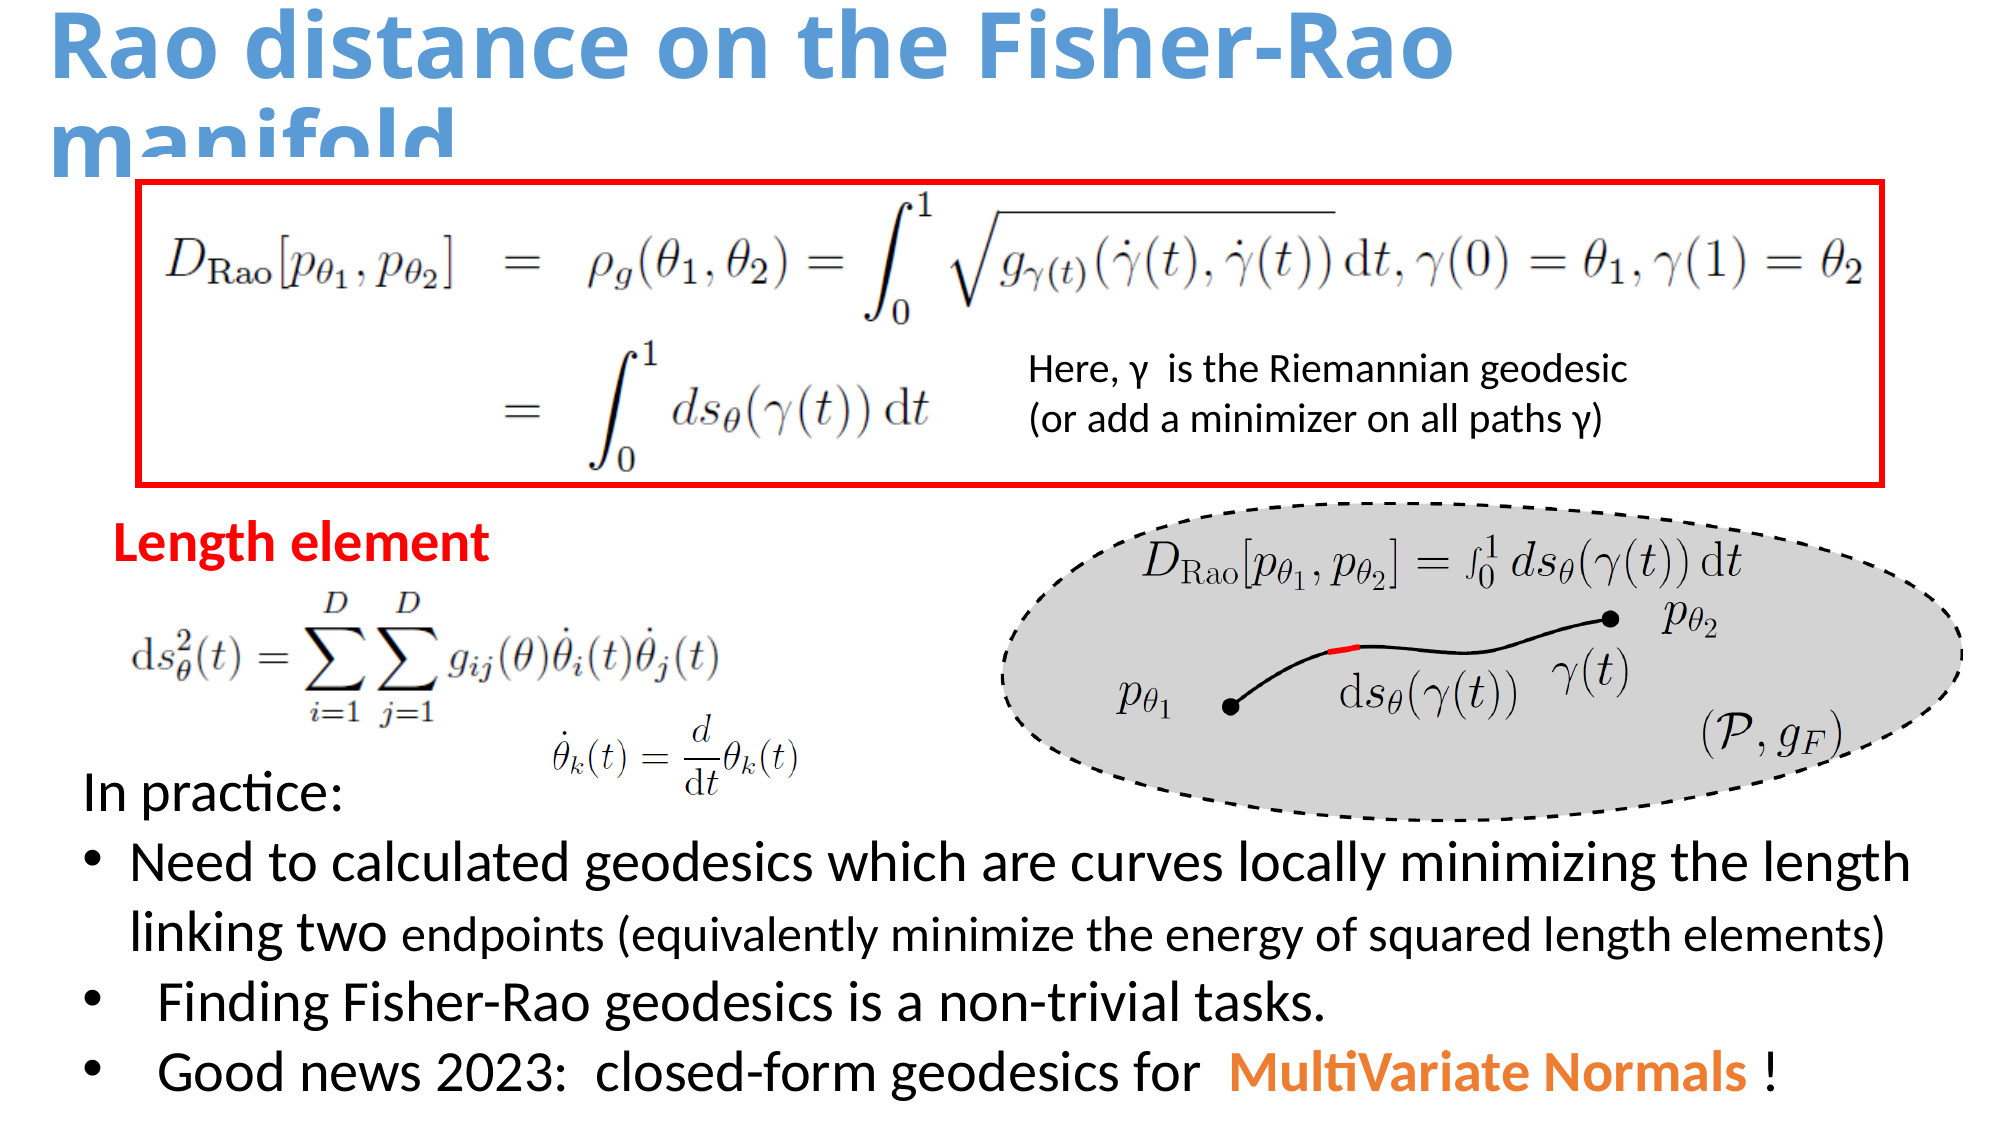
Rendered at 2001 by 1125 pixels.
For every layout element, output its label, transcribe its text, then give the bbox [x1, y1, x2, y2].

picture [113, 584, 810, 813]
text_box In practice: Need to calculated geodesics which are curves locally minimizing the length linking two endpoints (equivalently minimize the energy of squared length elements) Finding Fisher-Rao geodesics is a non-trivial tasks. Good news 2023: closed-form geodesics for MultiVariate Normals ! [67, 745, 1936, 1111]
title Rao distance on the Fisher-Rao manifold [32, 0, 1758, 208]
text_box Length element [98, 495, 506, 580]
picture [999, 502, 1963, 823]
picture [138, 157, 1883, 486]
